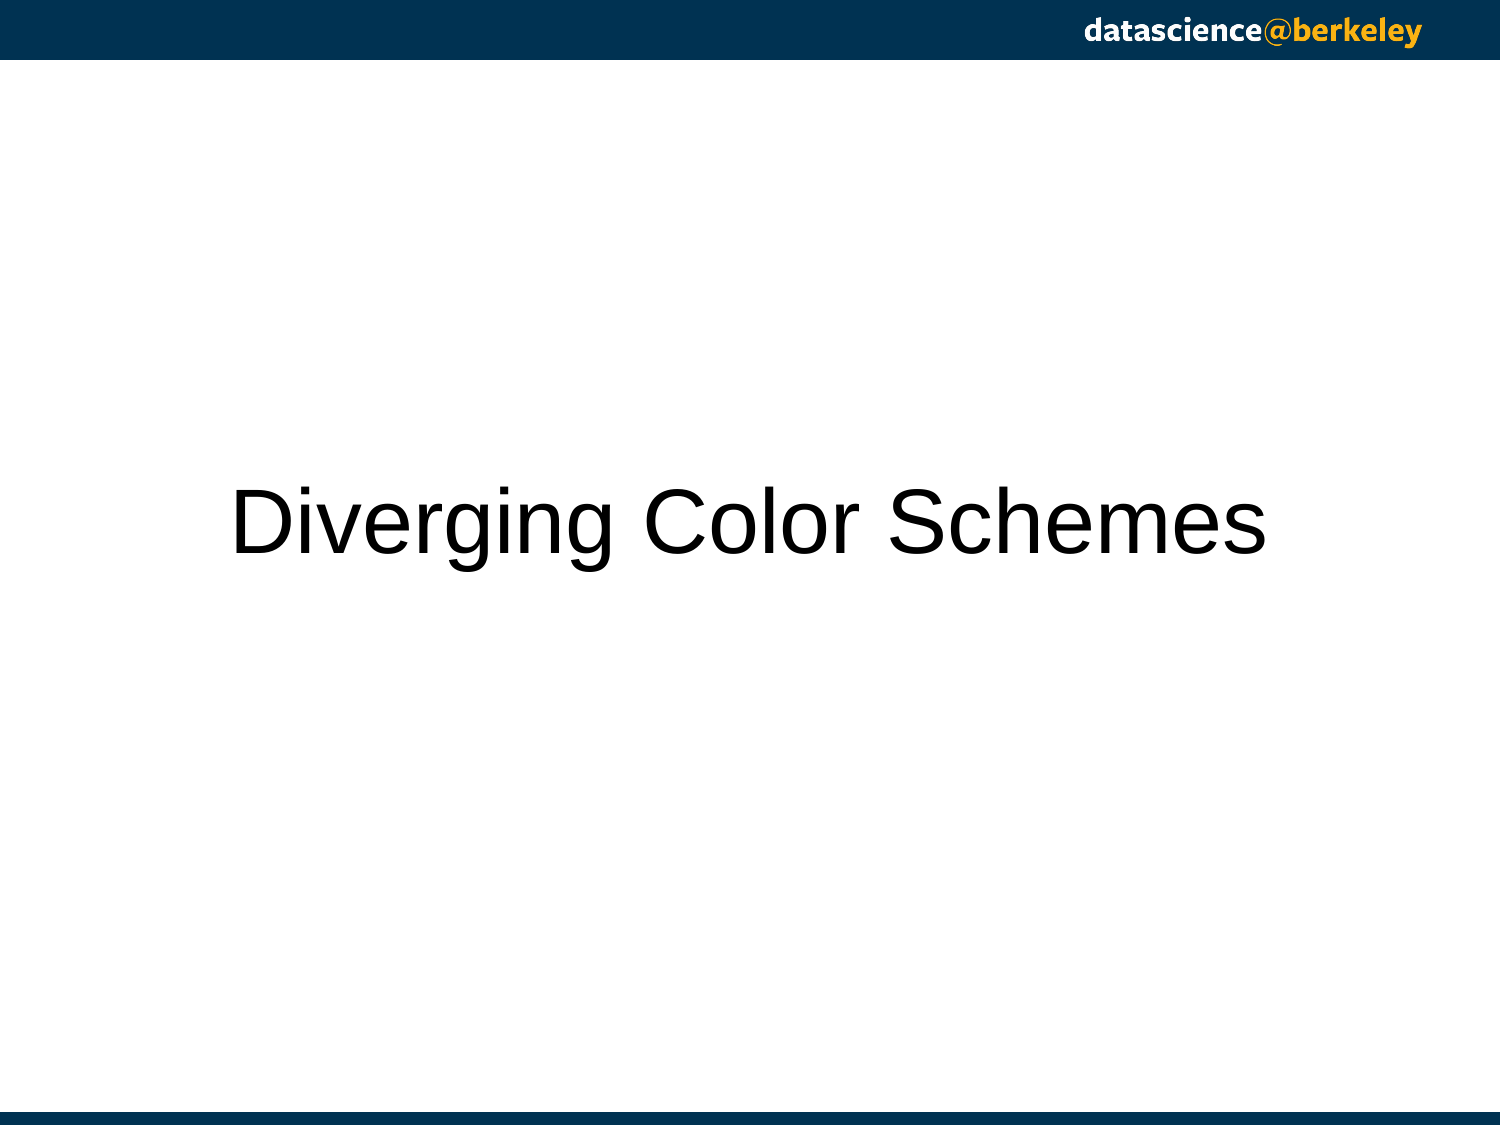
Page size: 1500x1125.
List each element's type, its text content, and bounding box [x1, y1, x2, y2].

list Diverging Color Schemes [75, 262, 1425, 1005]
picture [1079, 10, 1431, 52]
